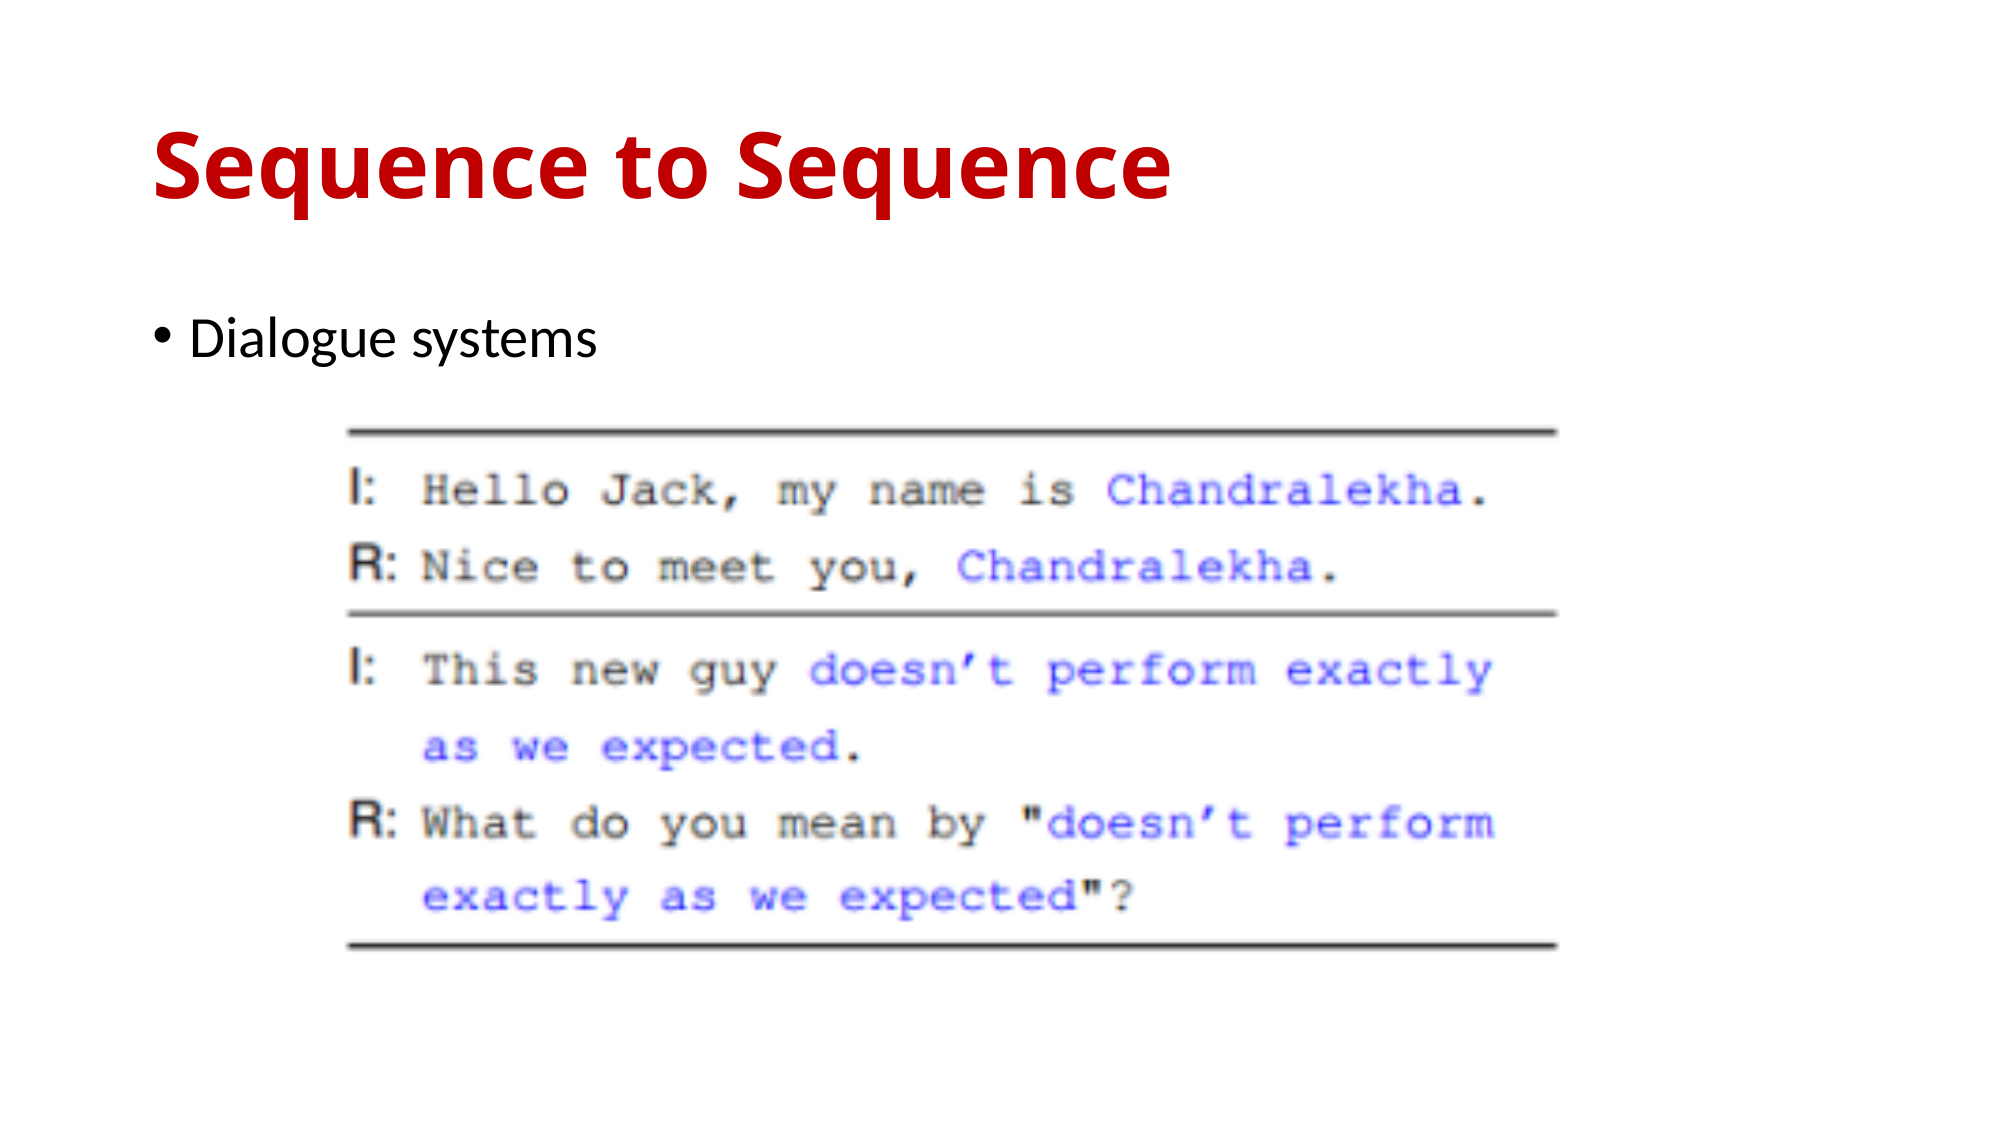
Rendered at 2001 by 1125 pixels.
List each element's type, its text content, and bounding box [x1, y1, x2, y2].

picture [336, 412, 1575, 972]
list Dialogue systems [137, 299, 1863, 1014]
title Sequence to Sequence [137, 59, 1863, 278]
